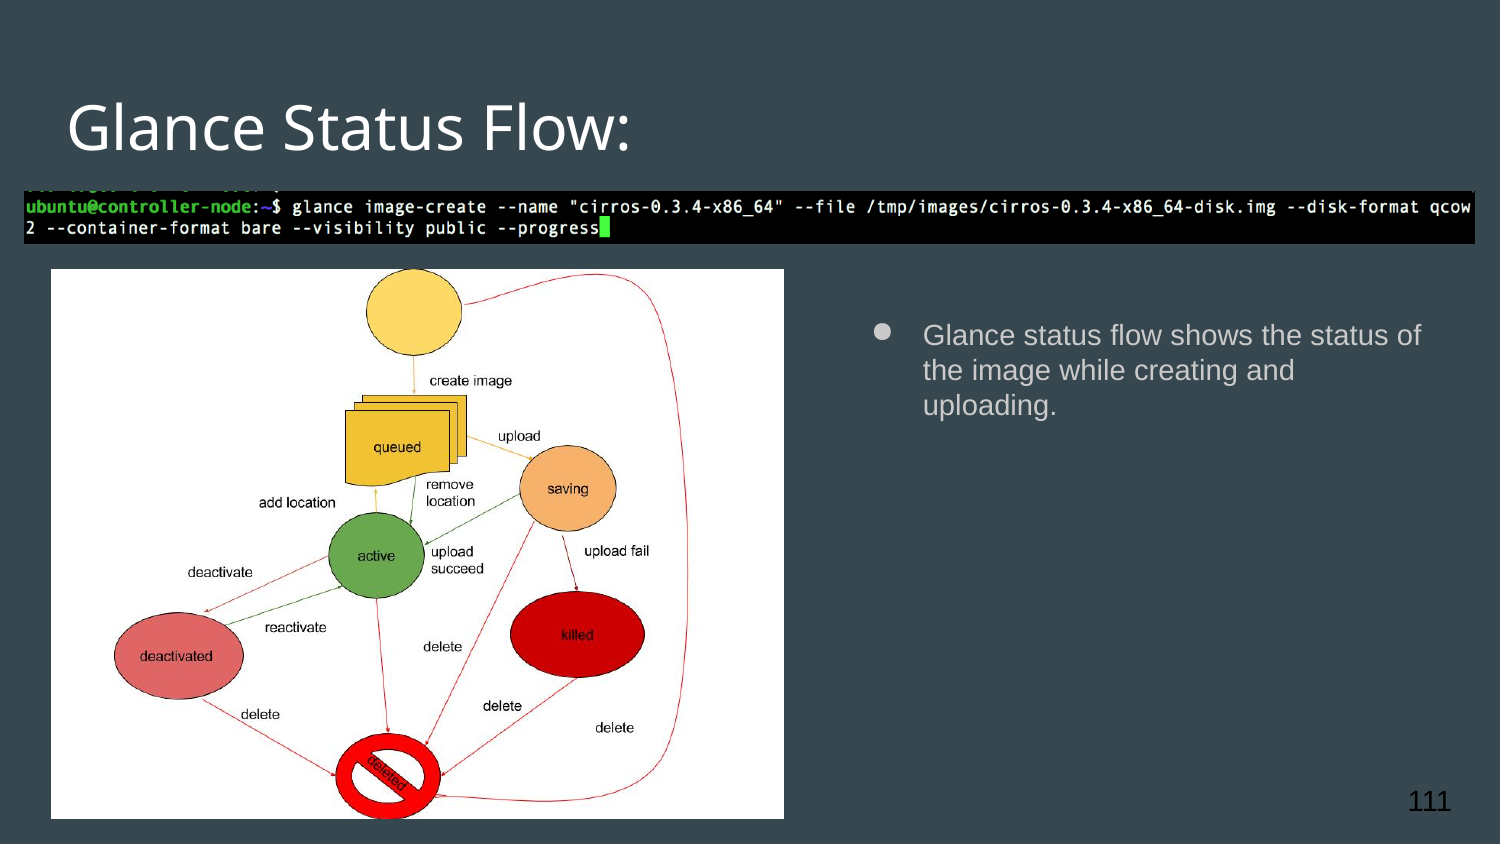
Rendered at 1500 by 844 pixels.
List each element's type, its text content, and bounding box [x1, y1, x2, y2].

title Glance Status Flow: [51, 72, 1449, 167]
picture [24, 191, 1476, 244]
picture [50, 269, 784, 819]
slide_number ‹#› [1392, 767, 1483, 833]
text_box Glance status flow shows the status of the image while creating and uploading. [832, 301, 1444, 506]
